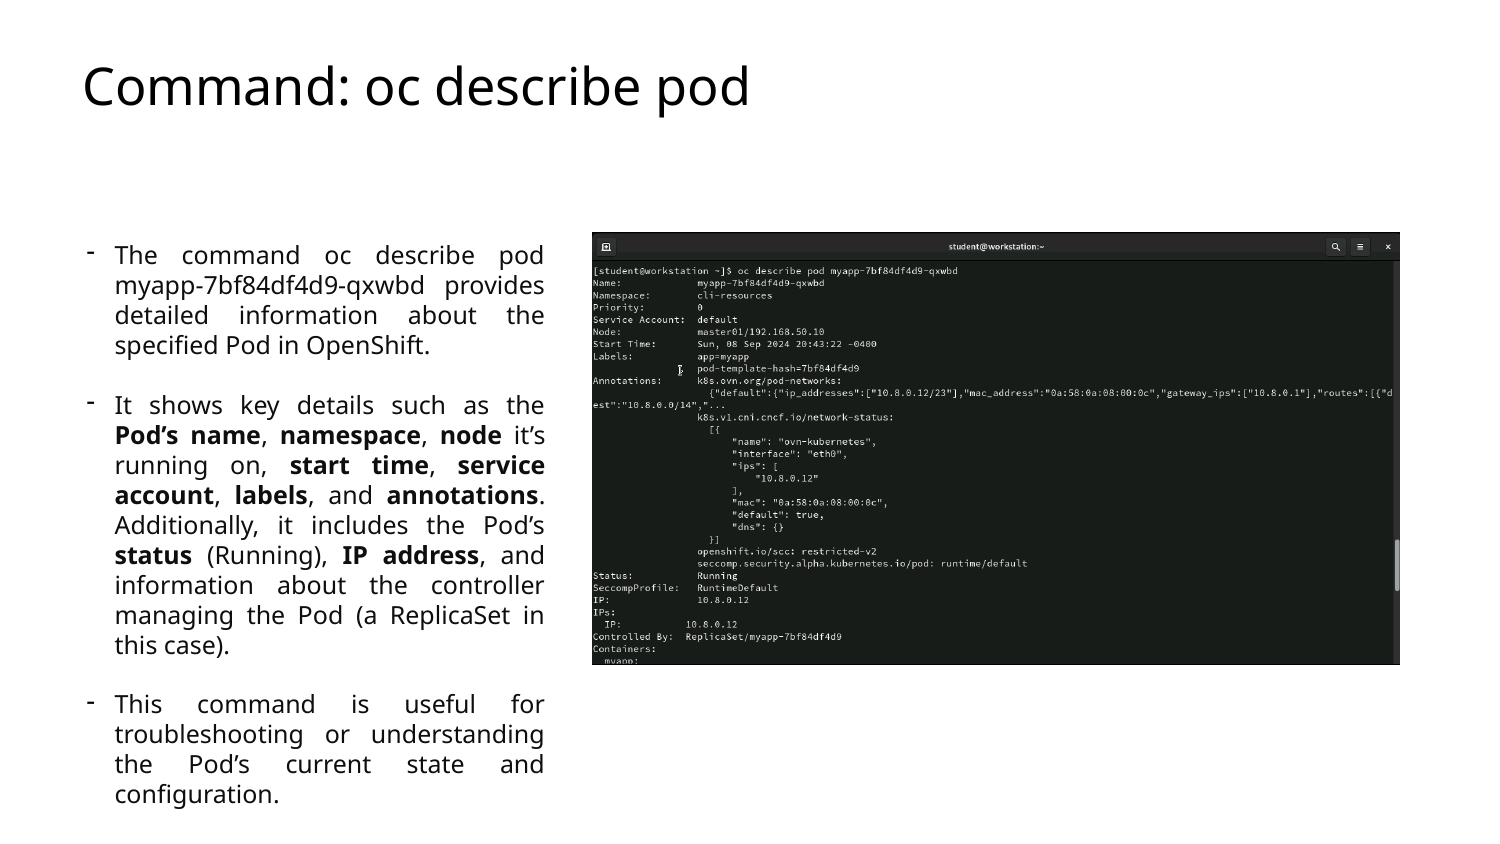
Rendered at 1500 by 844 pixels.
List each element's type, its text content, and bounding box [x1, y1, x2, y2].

title Command: oc describe pod [67, 38, 1455, 187]
text_box The command oc describe pod myapp-7bf84df4d9-qxwbd provides detailed information about the specified Pod in OpenShift. It shows key details such as the Pod’s name, namespace, node it’s running on, start time, service account, labels, and annotations. Additionally, it includes the Pod’s status (Running), IP address, and information about the controller managing the Pod (a ReplicaSet in this case). This command is useful for troubleshooting or understanding the Pod’s current state and configuration. [71, 232, 561, 844]
picture [591, 232, 1400, 665]
